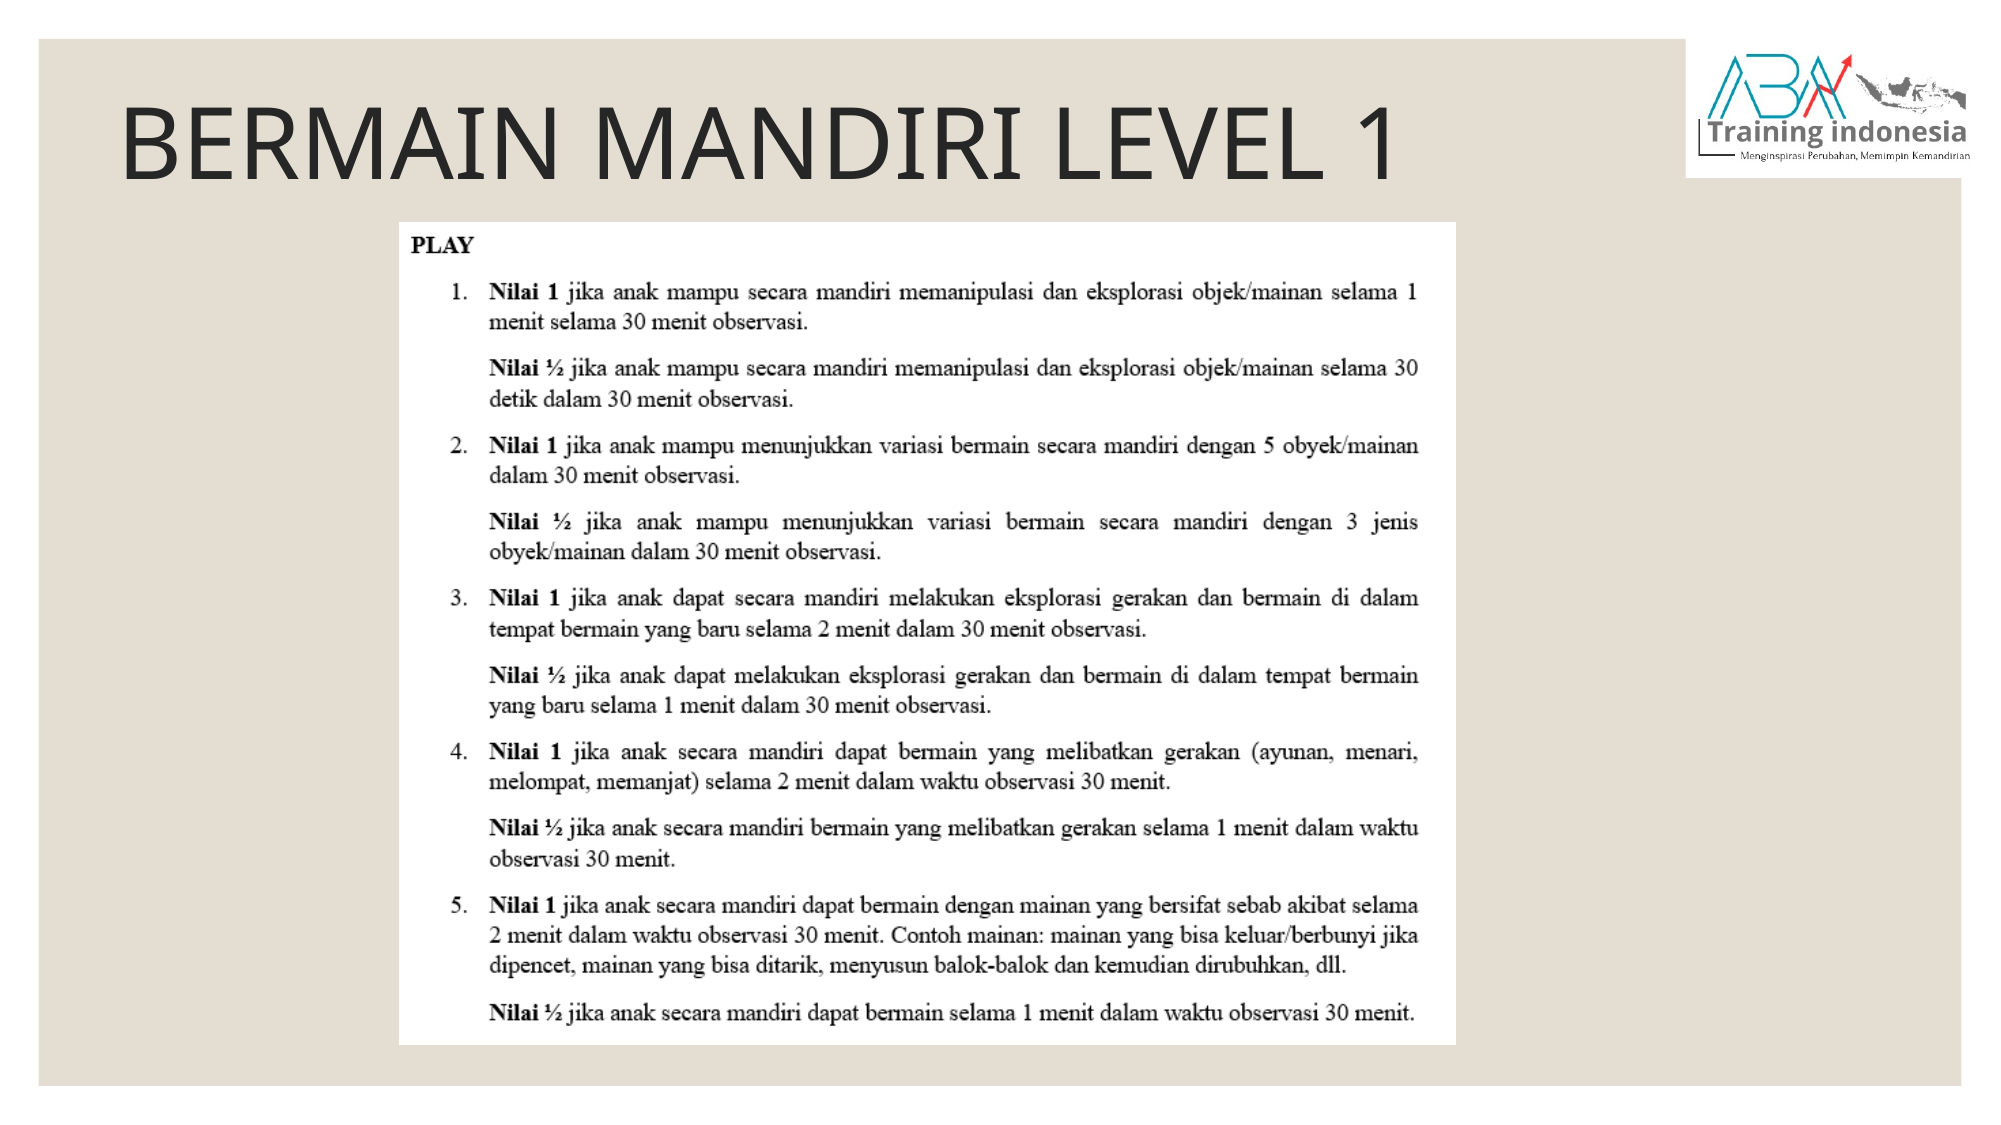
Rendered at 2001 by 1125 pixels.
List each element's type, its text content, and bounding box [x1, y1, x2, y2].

picture [1685, 22, 1983, 178]
title BERMAIN MANDIRI LEVEL 1 [102, 34, 1753, 260]
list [399, 222, 1456, 1045]
